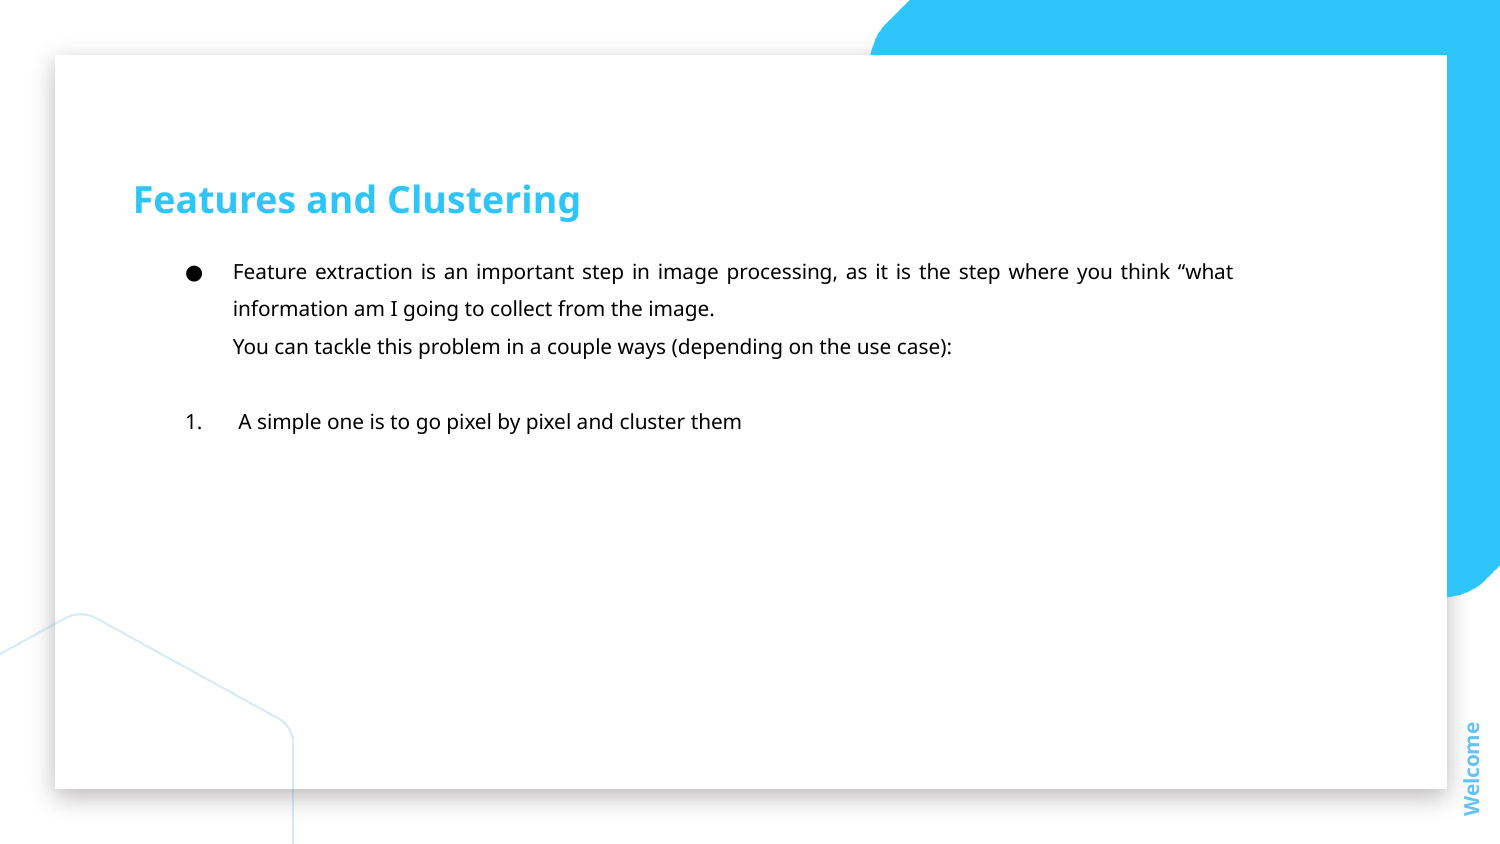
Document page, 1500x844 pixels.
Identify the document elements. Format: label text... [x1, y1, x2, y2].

text_box Welcome [1444, 580, 1497, 820]
text_box Features and Clustering [117, 138, 1262, 729]
picture [0, 0, 1500, 844]
text_box Feature extraction is an important step in image processing, as it is the step where you think “what information am I going to collect from the image. You can tackle this problem in a couple ways (depending on the use case): A simple one is to go pixel by pixel and cluster them [142, 231, 1249, 449]
